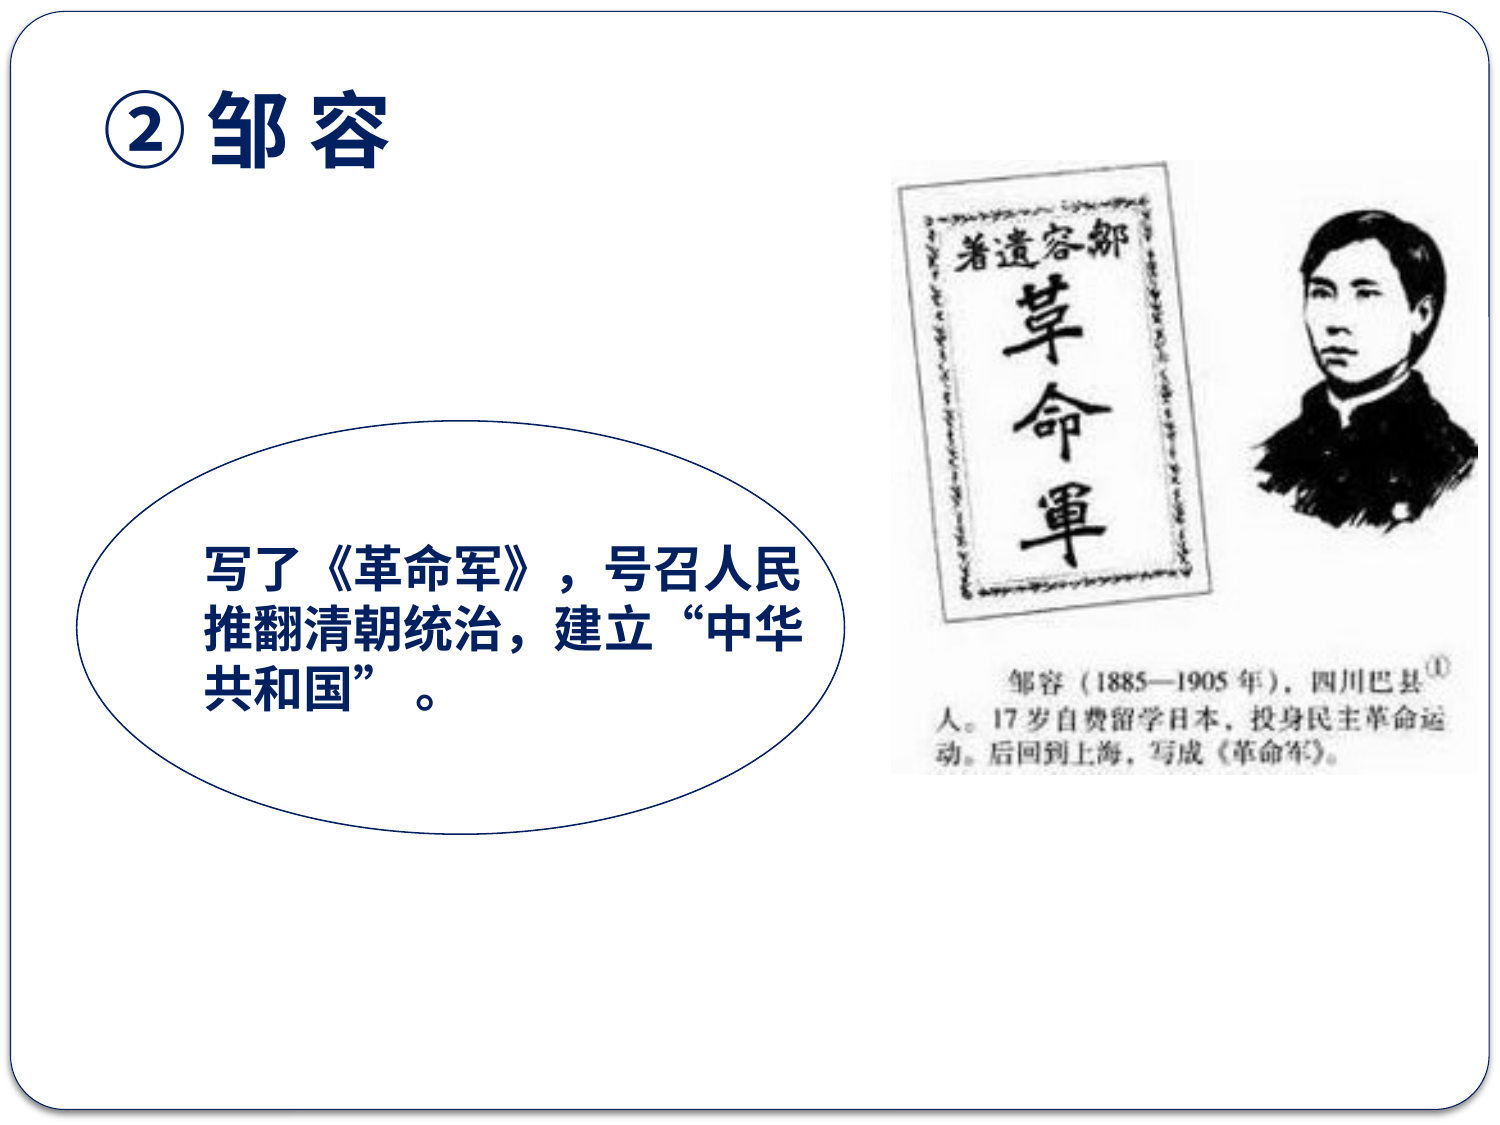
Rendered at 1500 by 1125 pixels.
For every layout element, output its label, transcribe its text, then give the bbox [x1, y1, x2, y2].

picture [891, 160, 1478, 776]
title ②邹 容 [88, 54, 1343, 194]
text_box 写了《革命军》，号召人民 推翻清朝统治，建立“中华 共和国” 。 [76, 420, 845, 835]
